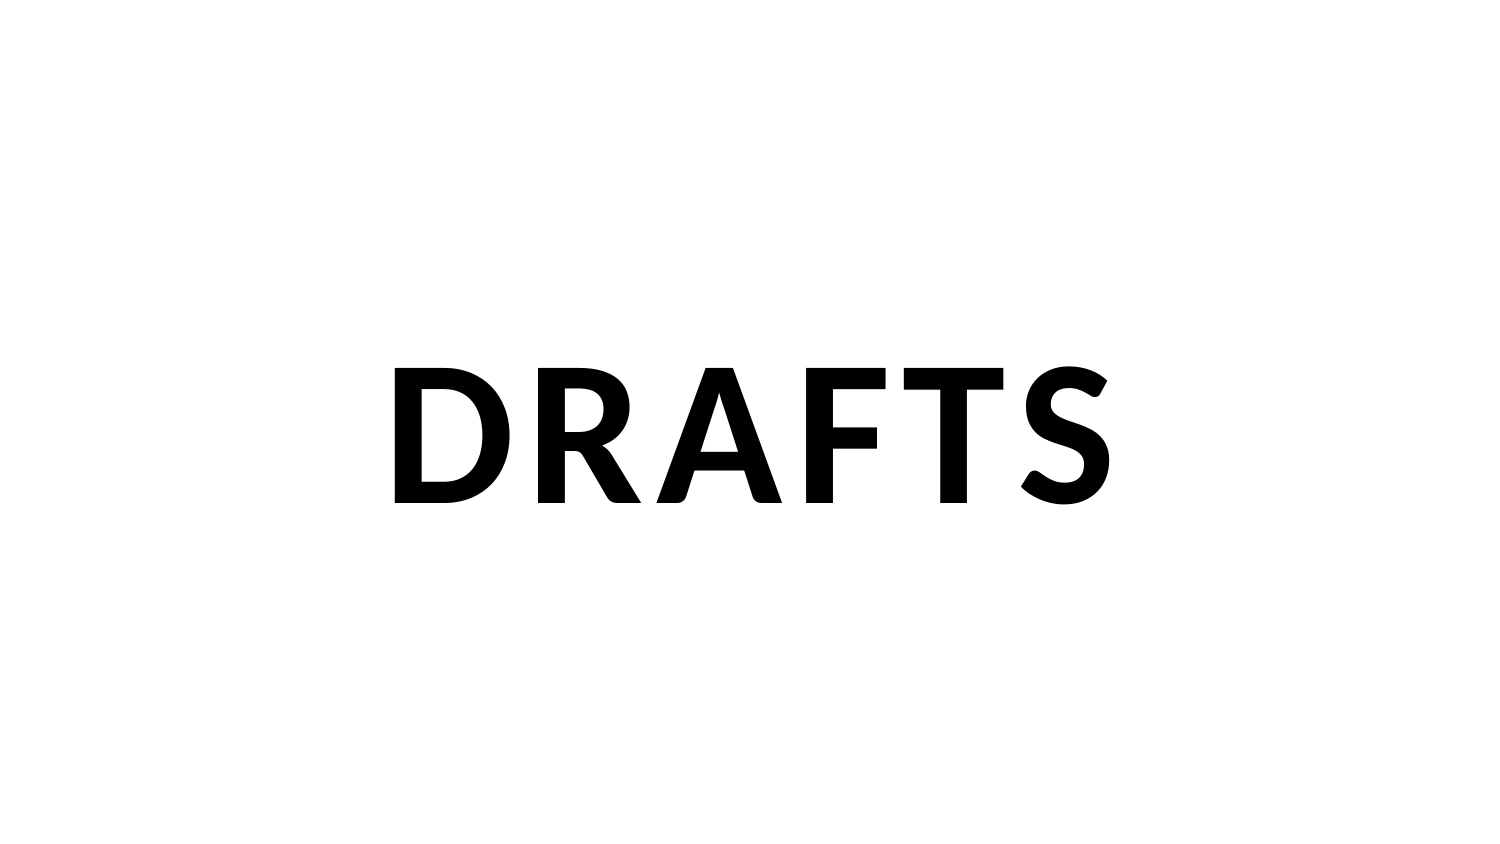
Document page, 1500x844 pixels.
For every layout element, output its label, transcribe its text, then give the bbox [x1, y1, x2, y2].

text_box DRAFTS [153, 288, 1347, 553]
